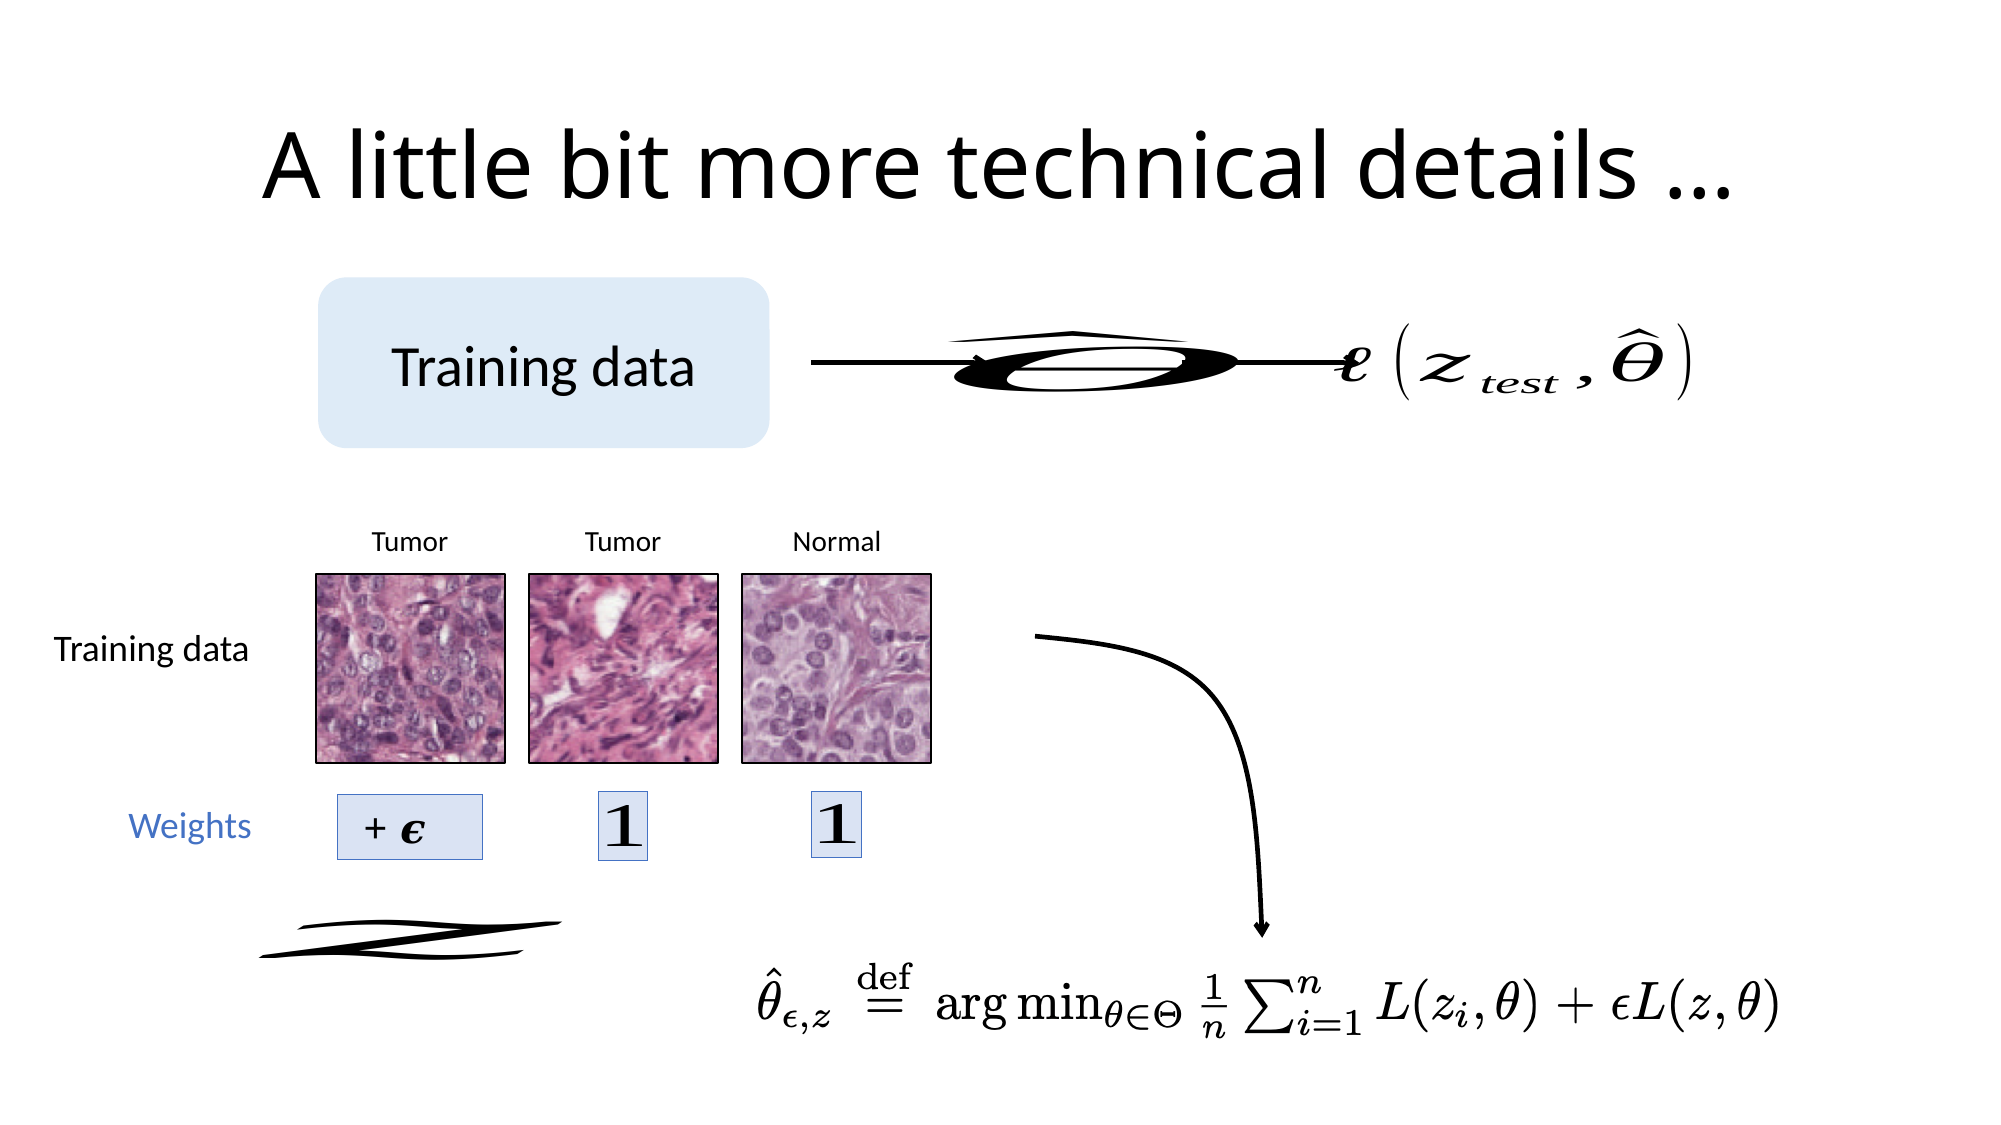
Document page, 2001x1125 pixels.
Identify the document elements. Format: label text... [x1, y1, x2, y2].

picture [742, 574, 931, 763]
text_box Normal [777, 515, 897, 565]
text_box Weights [113, 794, 267, 854]
text_box Tumor [570, 515, 677, 565]
title A little bit more technical details … [137, 59, 1863, 278]
picture [316, 574, 505, 763]
text_box [1034, 635, 1269, 938]
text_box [811, 791, 862, 858]
picture [754, 953, 1782, 1041]
picture [529, 574, 718, 763]
text_box Tumor [356, 515, 464, 565]
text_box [598, 791, 648, 861]
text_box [337, 794, 483, 860]
text_box Training data [317, 276, 771, 450]
